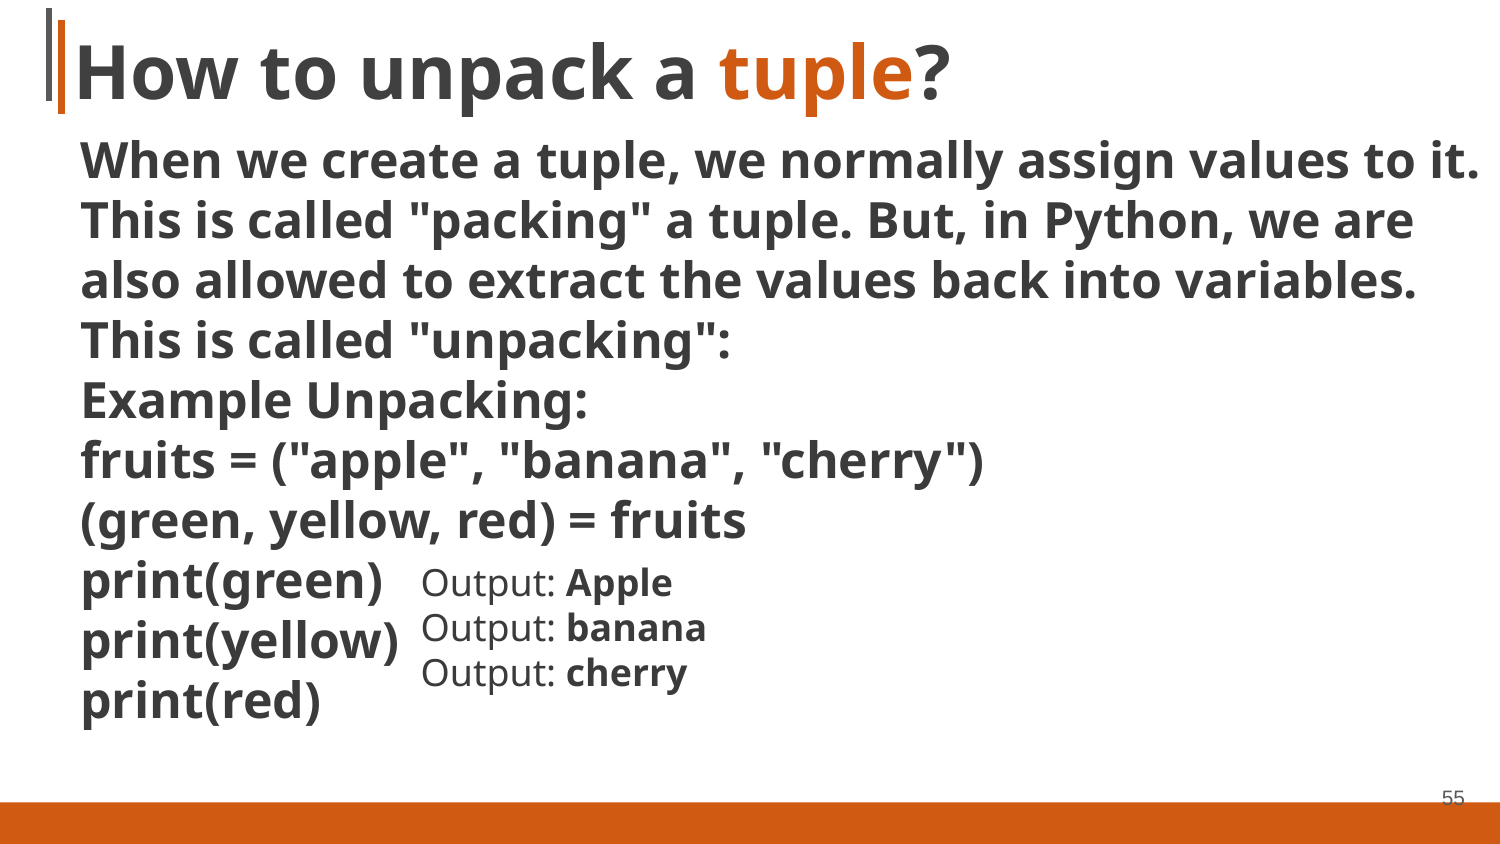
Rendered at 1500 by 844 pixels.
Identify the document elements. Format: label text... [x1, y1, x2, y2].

text_box [0, 802, 1500, 844]
title How to unpack a tuple? [0, 0, 1500, 130]
text_box Output: Apple Output: banana Output: cherry [405, 551, 1307, 792]
subtitle When we create a tuple, we normally assign values to it. This is called "packing" a tuple. But, in Python, we are also allowed to extract the values back into variables. This is called "unpacking": Example Unpacking: fruits = ("apple", "banana", "cherry") (green, yellow, red) = fruits print(green) print(yellow) print(red) [65, 113, 1497, 830]
slide_number 55 [1389, 764, 1480, 830]
